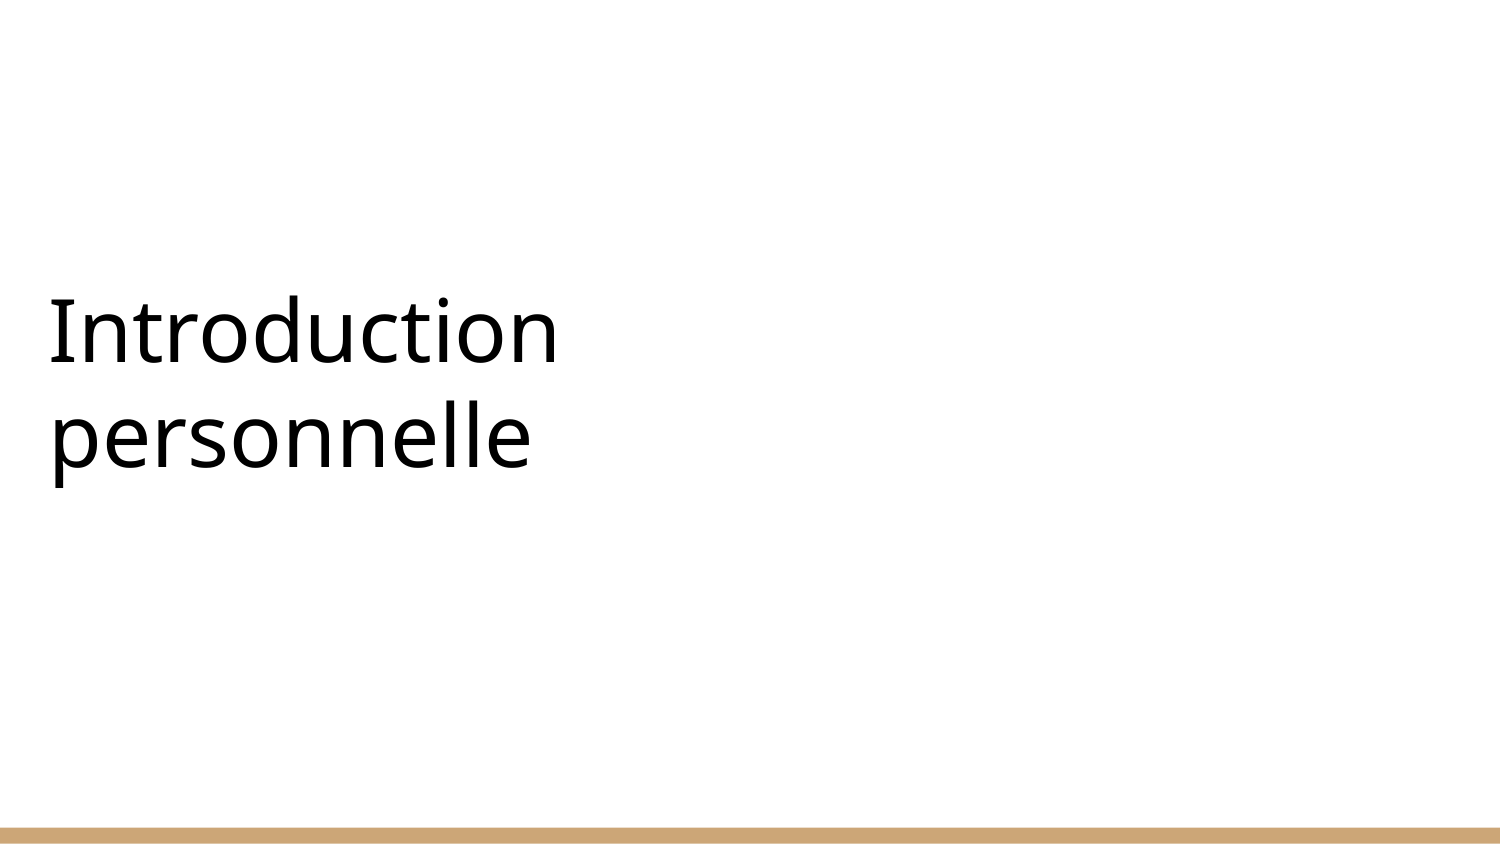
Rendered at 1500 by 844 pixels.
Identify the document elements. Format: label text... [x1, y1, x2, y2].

title Introduction personnelle [33, 275, 751, 500]
